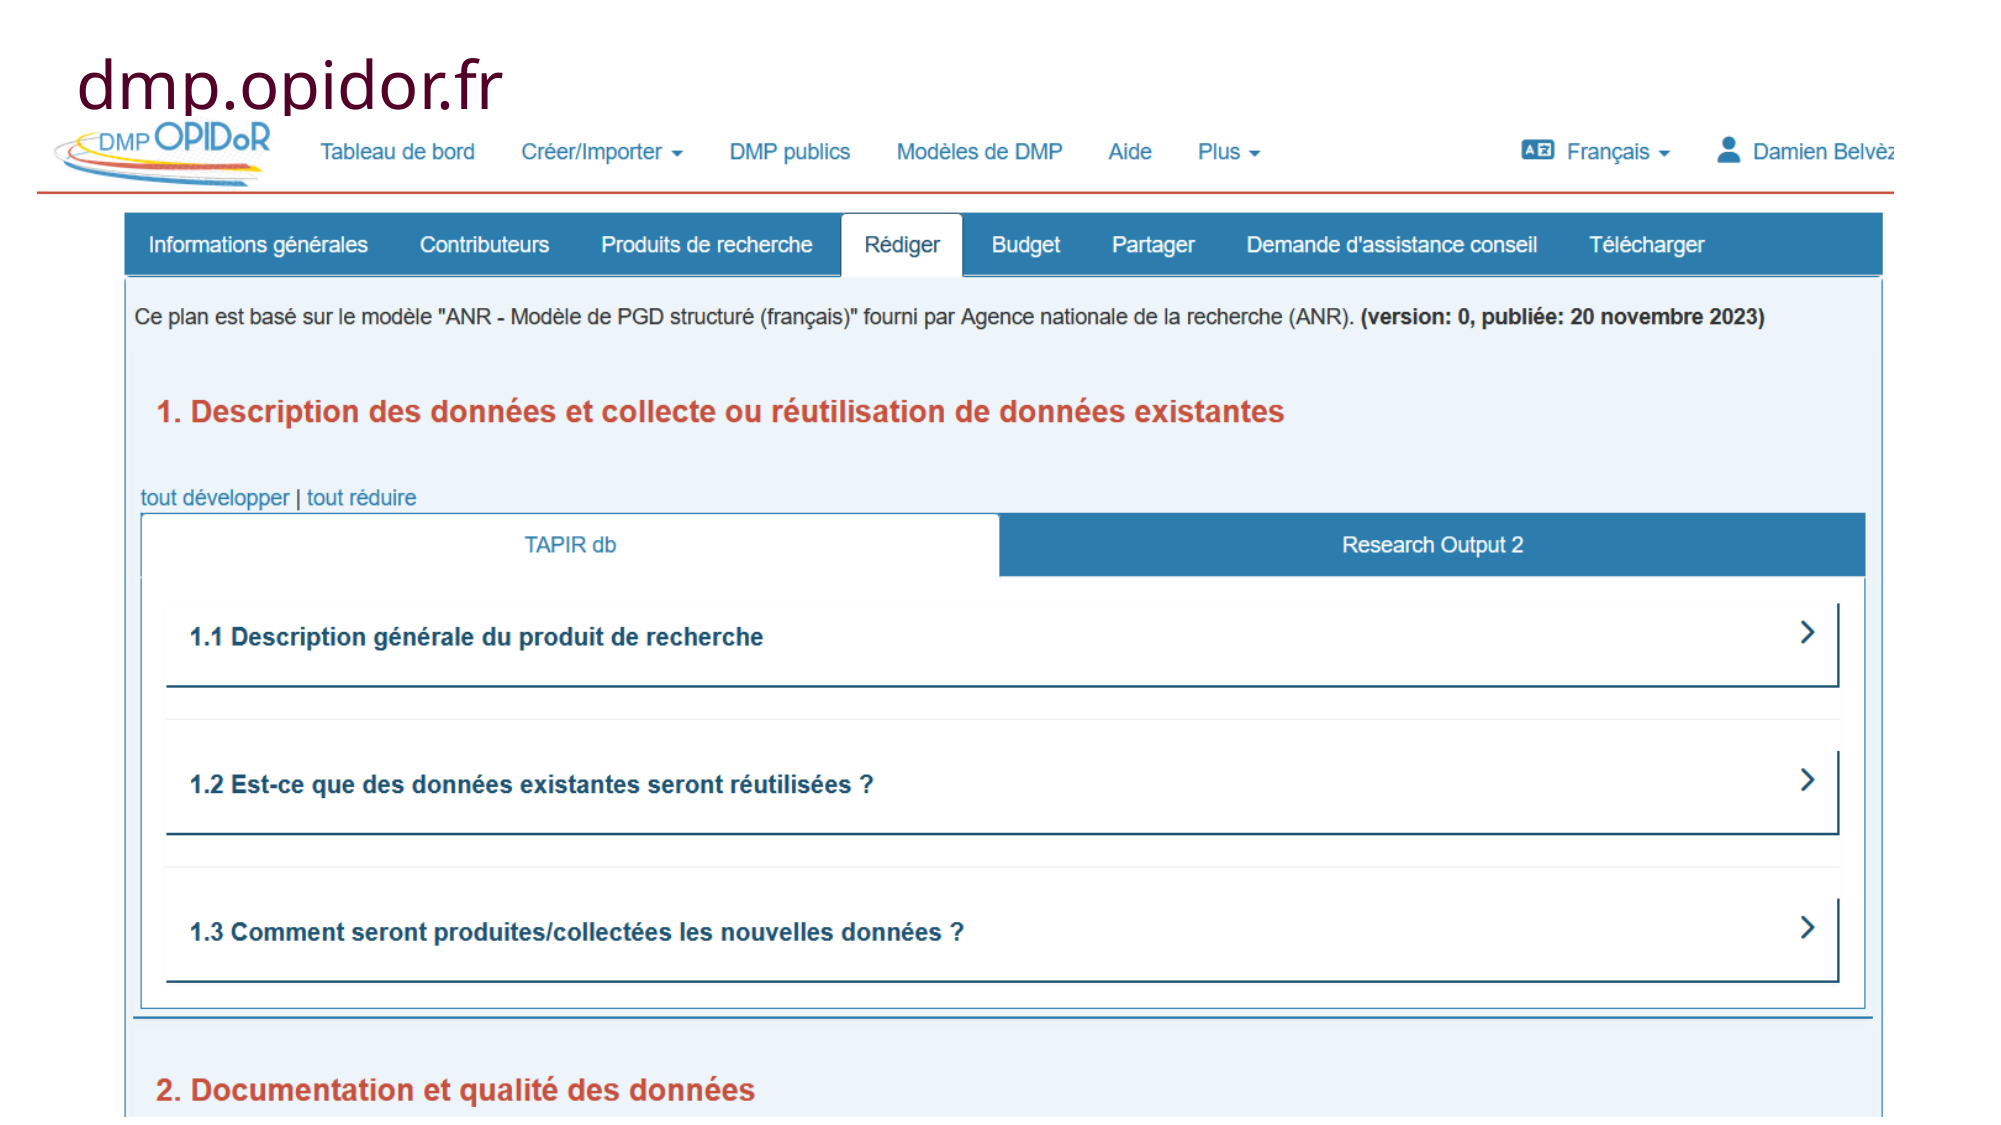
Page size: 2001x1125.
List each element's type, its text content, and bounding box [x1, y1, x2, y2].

title dmp.opidor.fr [76, 0, 1933, 124]
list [37, 116, 1894, 1117]
